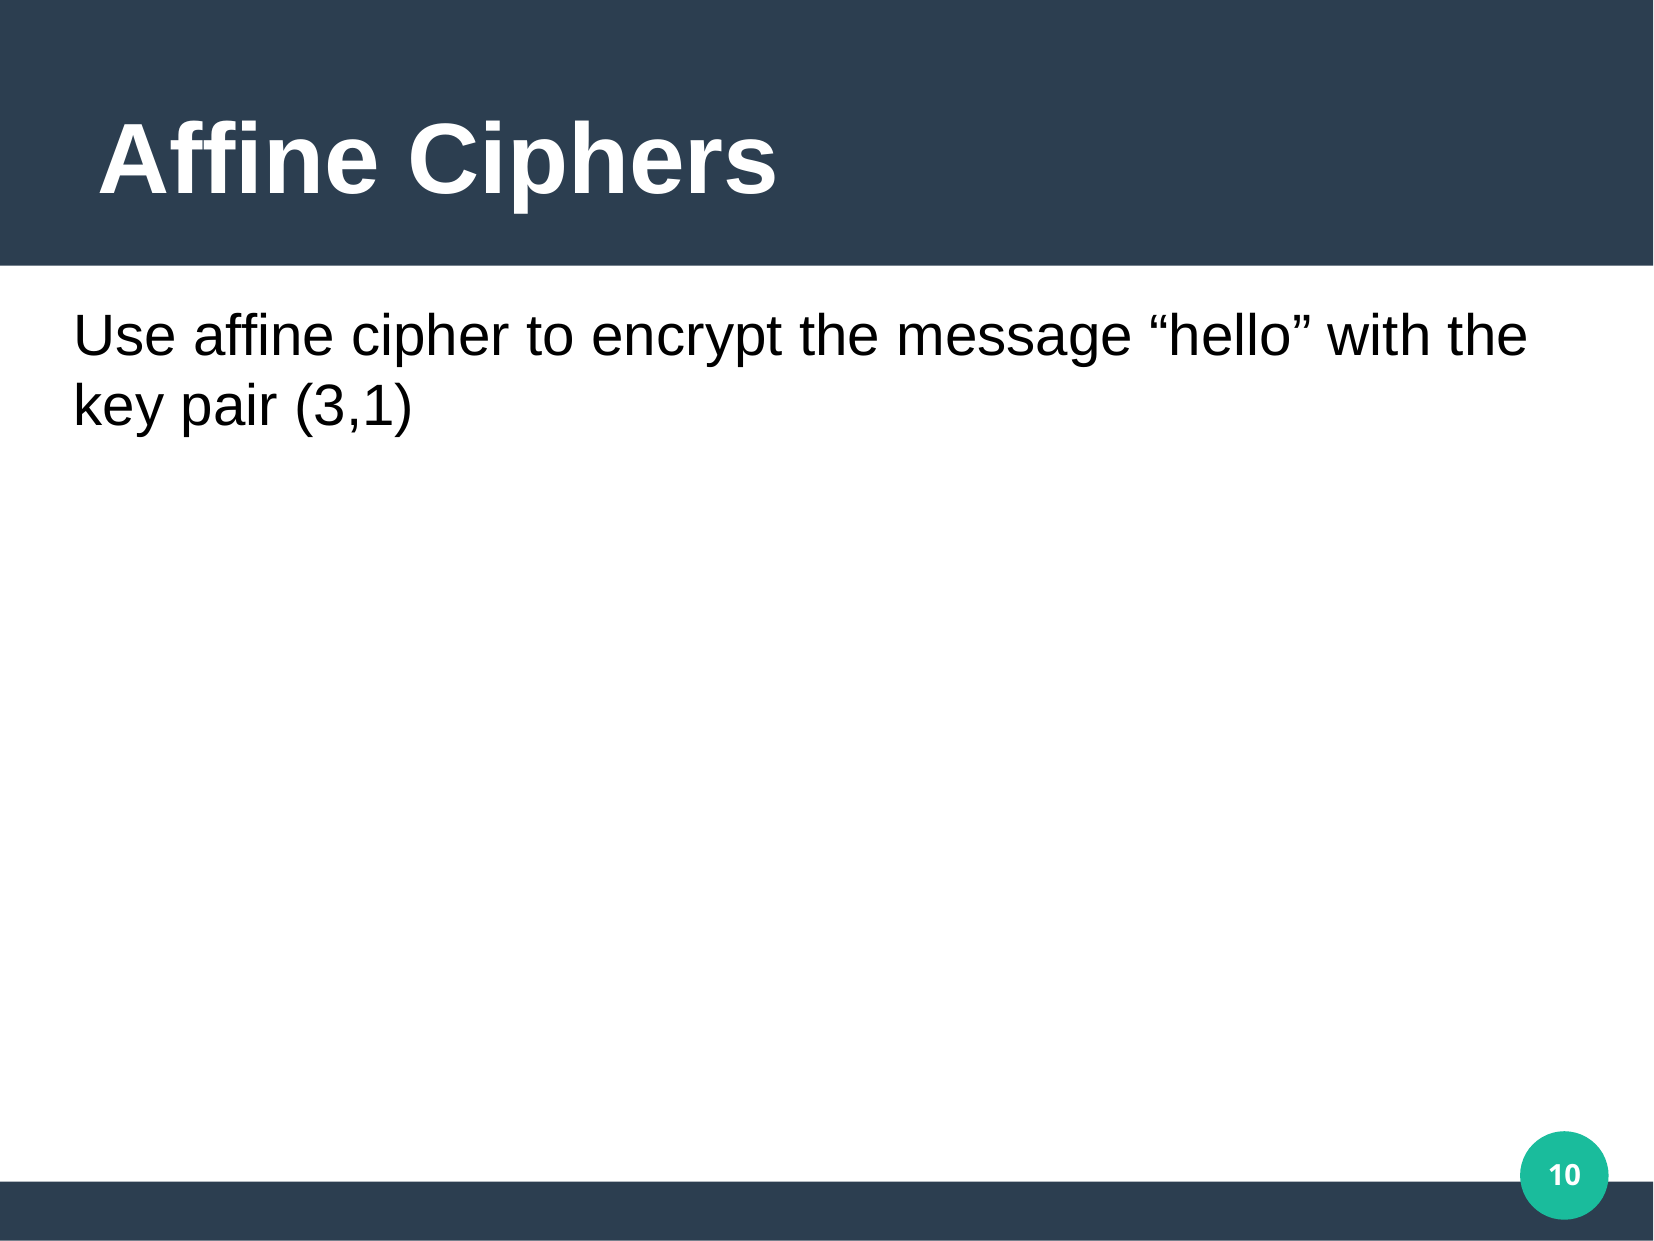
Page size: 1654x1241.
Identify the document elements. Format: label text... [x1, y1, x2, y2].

slide_number 10 [1505, 1116, 1624, 1235]
text_box Affine Ciphers [82, 50, 1571, 257]
text_box Use affine cipher to encrypt the message “hello” with the key pair (3,1) [58, 289, 1618, 725]
